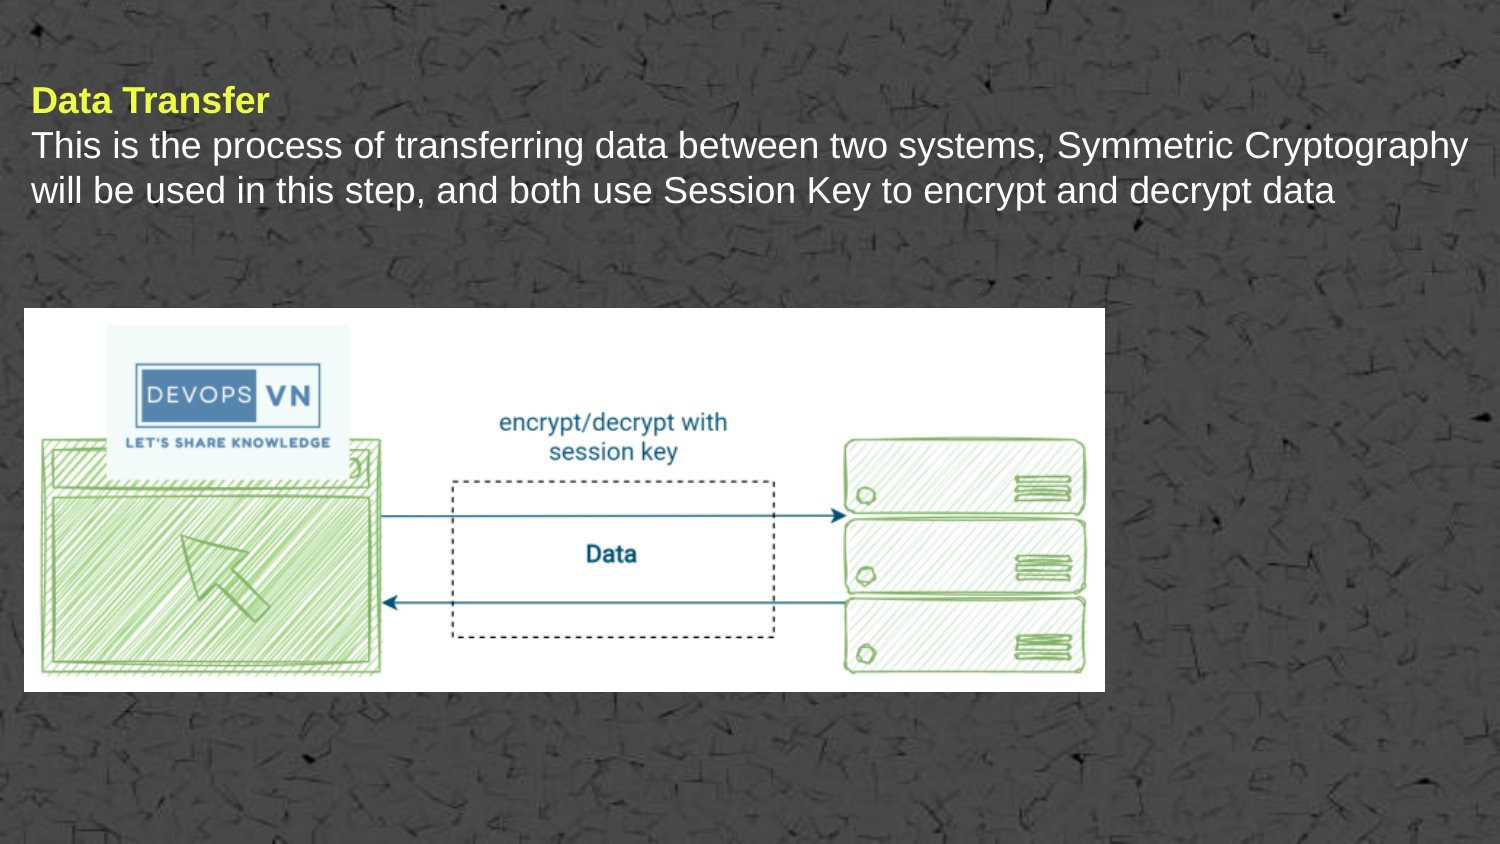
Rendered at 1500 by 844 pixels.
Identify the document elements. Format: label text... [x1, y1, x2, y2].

picture [0, 0, 1500, 844]
text_box Data Transfer This is the process of transferring data between two systems, Symmetric Cryptography will be used in this step, and both use Session Key to encrypt and decrypt data [16, 16, 1493, 400]
